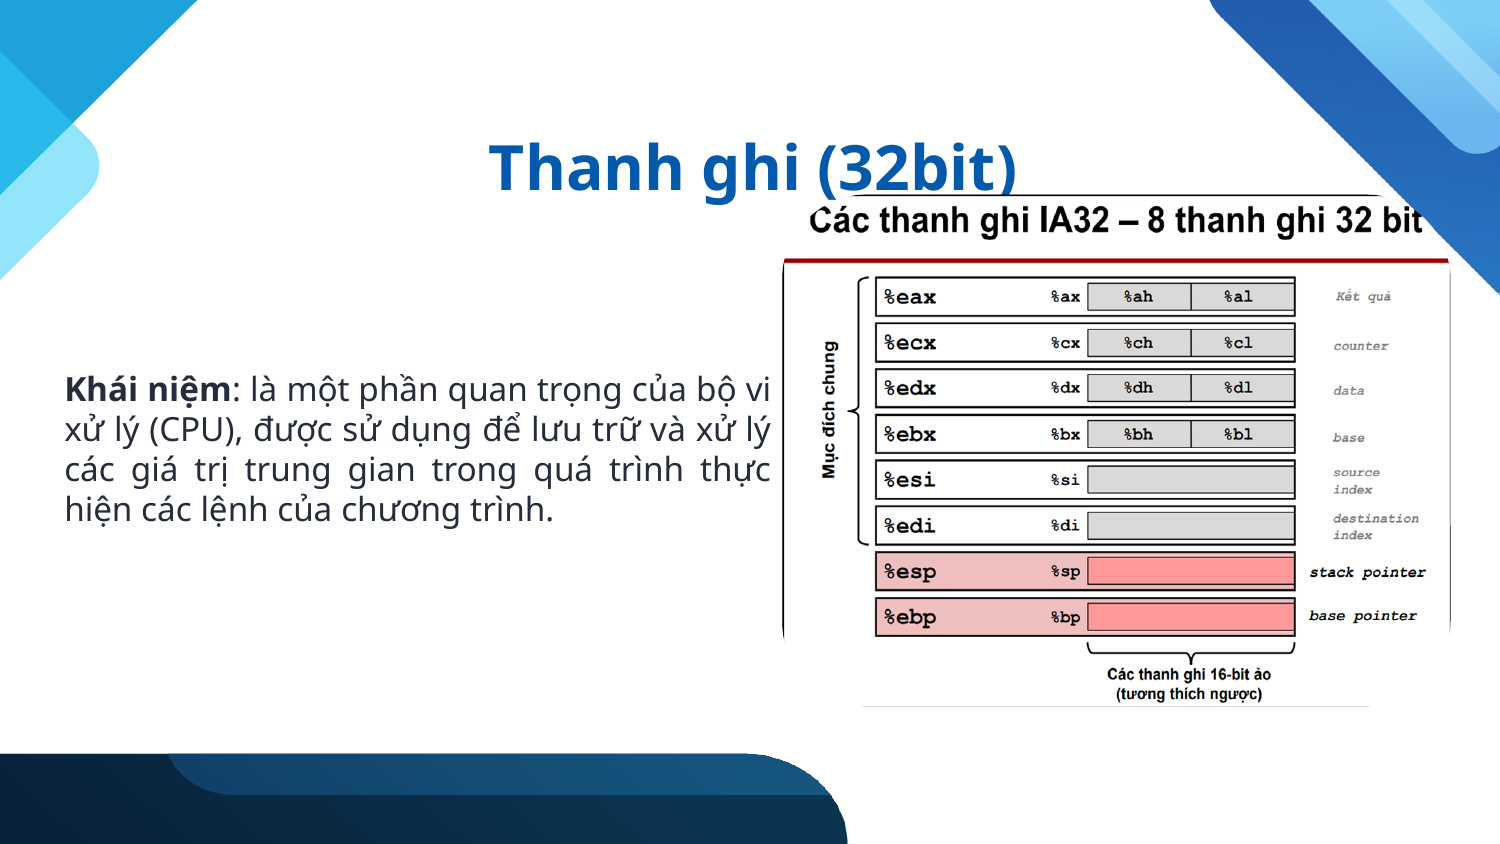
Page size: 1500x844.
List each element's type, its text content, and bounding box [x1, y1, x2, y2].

picture [0, 744, 898, 844]
title Thanh ghi (32bit) [473, 112, 1150, 216]
subtitle Khái niệm: là một phần quan trọng của bộ vi xử lý (CPU), được sử dụng để lưu trữ và xử lý các giá trị trung gian trong quá trình thực hiện các lệnh của chương trình. [49, 353, 776, 590]
picture [781, 0, 1500, 707]
